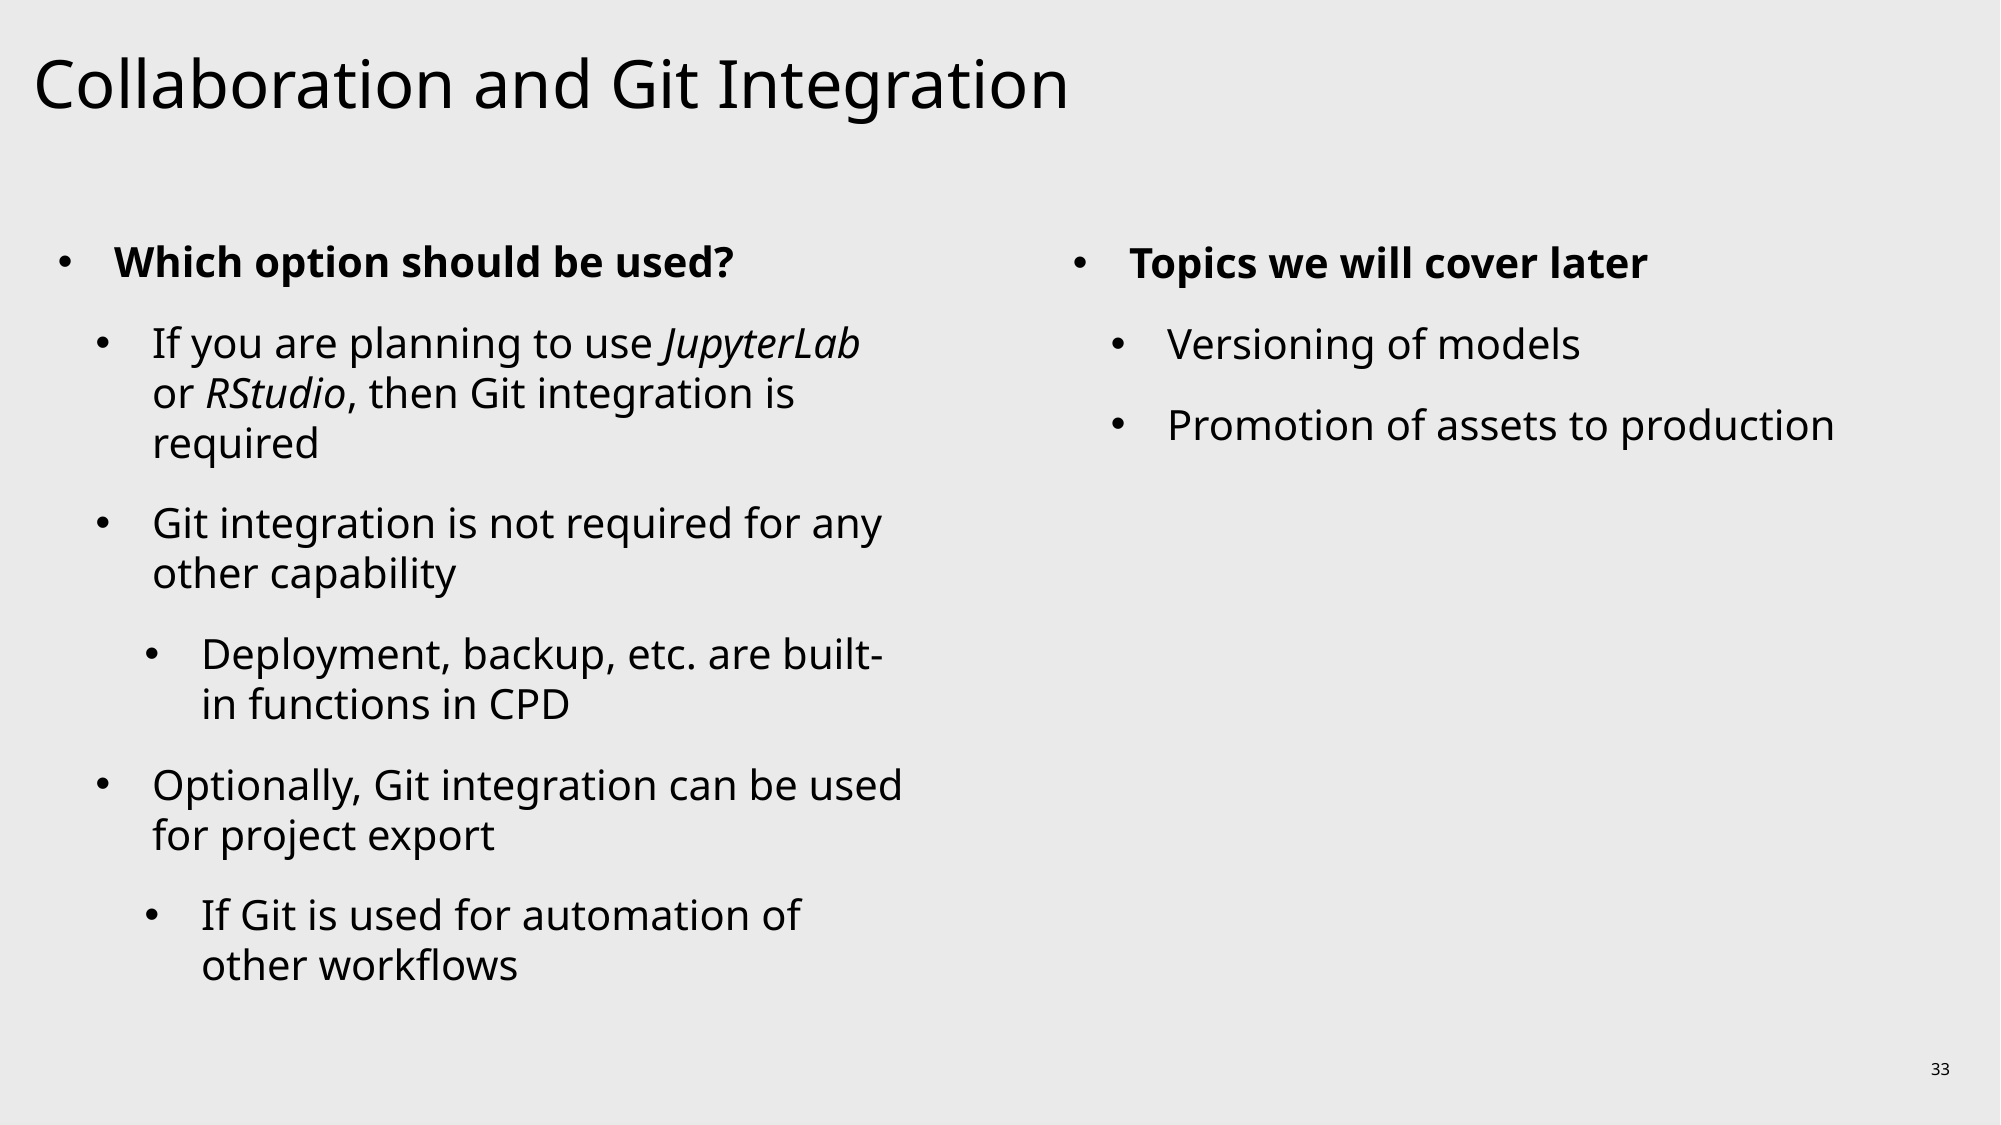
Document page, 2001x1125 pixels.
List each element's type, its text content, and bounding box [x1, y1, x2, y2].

title Collaboration and Git Integration [33, 51, 1128, 192]
text_box Topics we will cover later Versioning of models Promotion of assets to production [1072, 156, 1928, 826]
list Which option should be used? If you are planning to use JupyterLab or RStudio, then Git integration is required Git integration is not required for any other capability Deployment, backup, etc. are built-in functions in CPD Optionally, Git integration can be used for project export If Git is used for automation of other workflows [57, 236, 912, 905]
slide_number 33 [1500, 1055, 1950, 1086]
